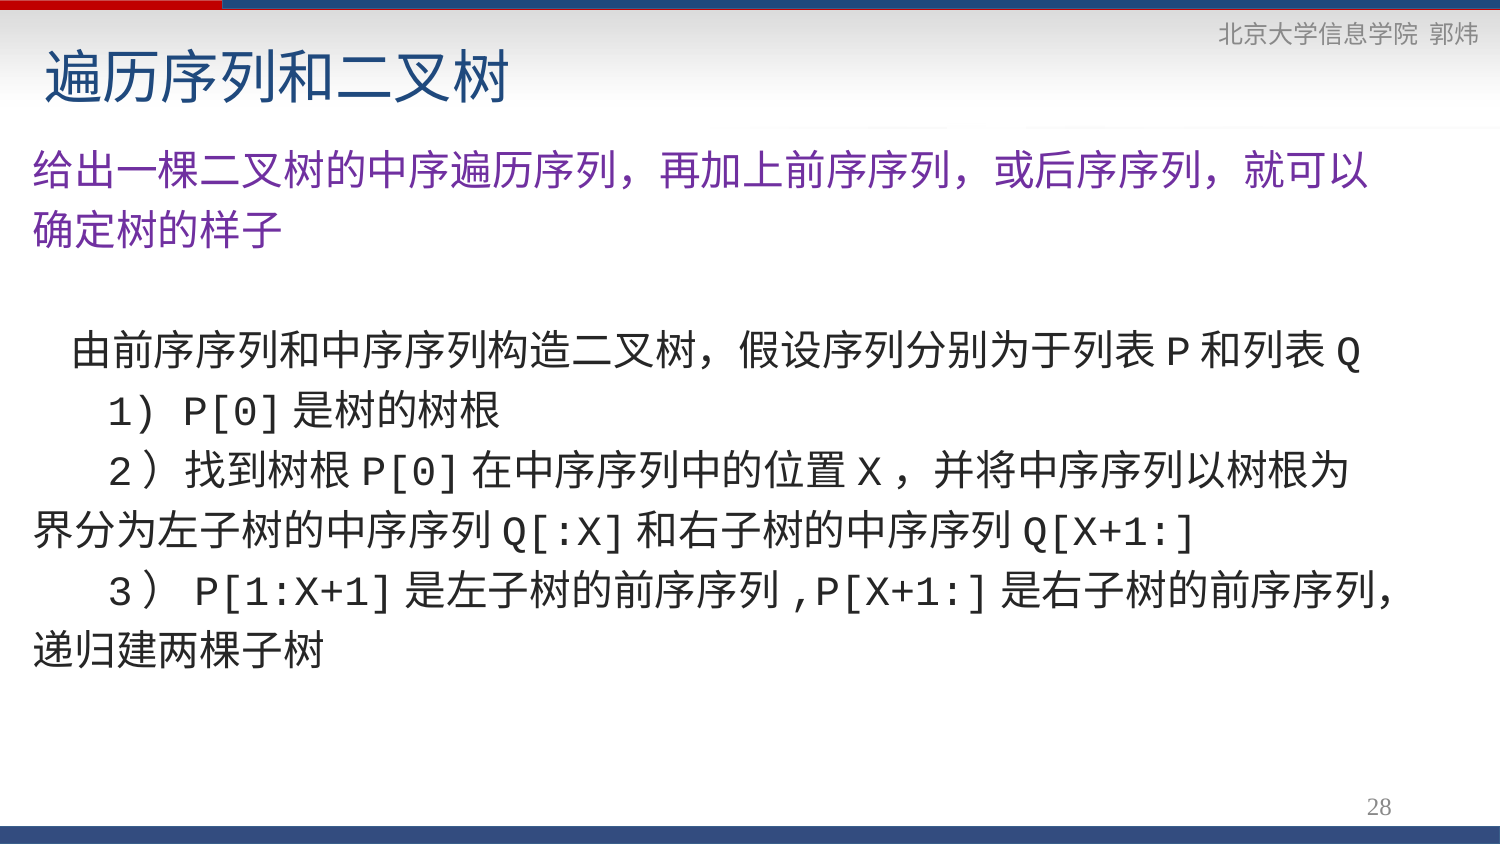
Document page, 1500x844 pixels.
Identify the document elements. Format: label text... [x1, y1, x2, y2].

title 遍历序列和二叉树 [29, 20, 1380, 126]
slide_number 28 [1316, 782, 1443, 828]
picture [0, 10, 1500, 129]
list 给出一棵二叉树的中序遍历序列，再加上前序序列，或后序序列，就可以确定树的样子 由前序序列和中序序列构造二叉树，假设序列分别为于列表P和列表Q 1) P[0]是树的树根 2）找到树根P[0]在中序序列中的位置X，并将中序序列以树根为界分为左子树的中序序列Q[:X]和右子树的中序序列Q[X+1:] 3）P[1:X+1]是左子树的前序序列,P[X+1:]是右子树的前序序列，递归建两棵子树 [17, 126, 1392, 802]
